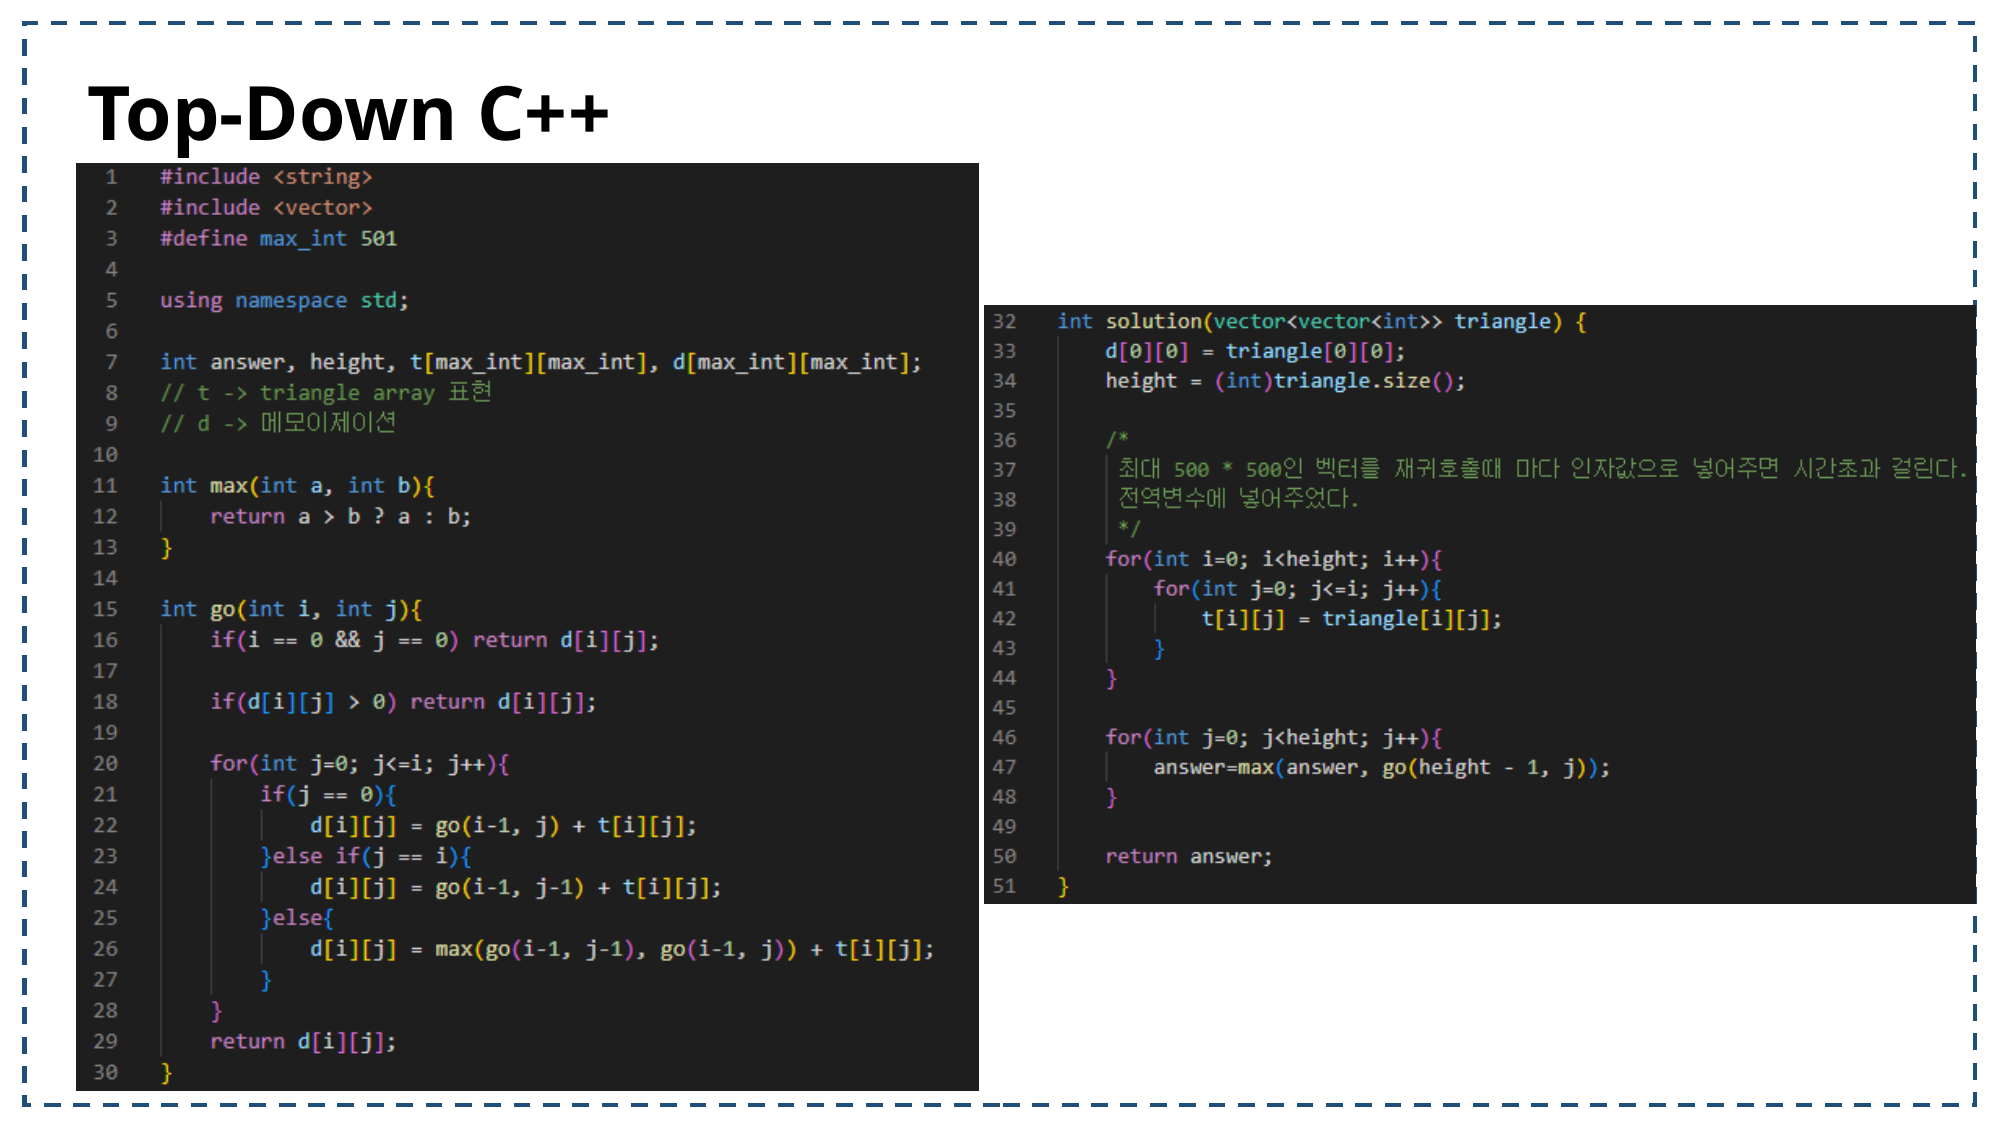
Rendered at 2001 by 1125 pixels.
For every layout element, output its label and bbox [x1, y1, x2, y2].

text_box [23, 22, 1976, 1106]
picture [76, 163, 979, 1091]
picture [984, 305, 1976, 904]
